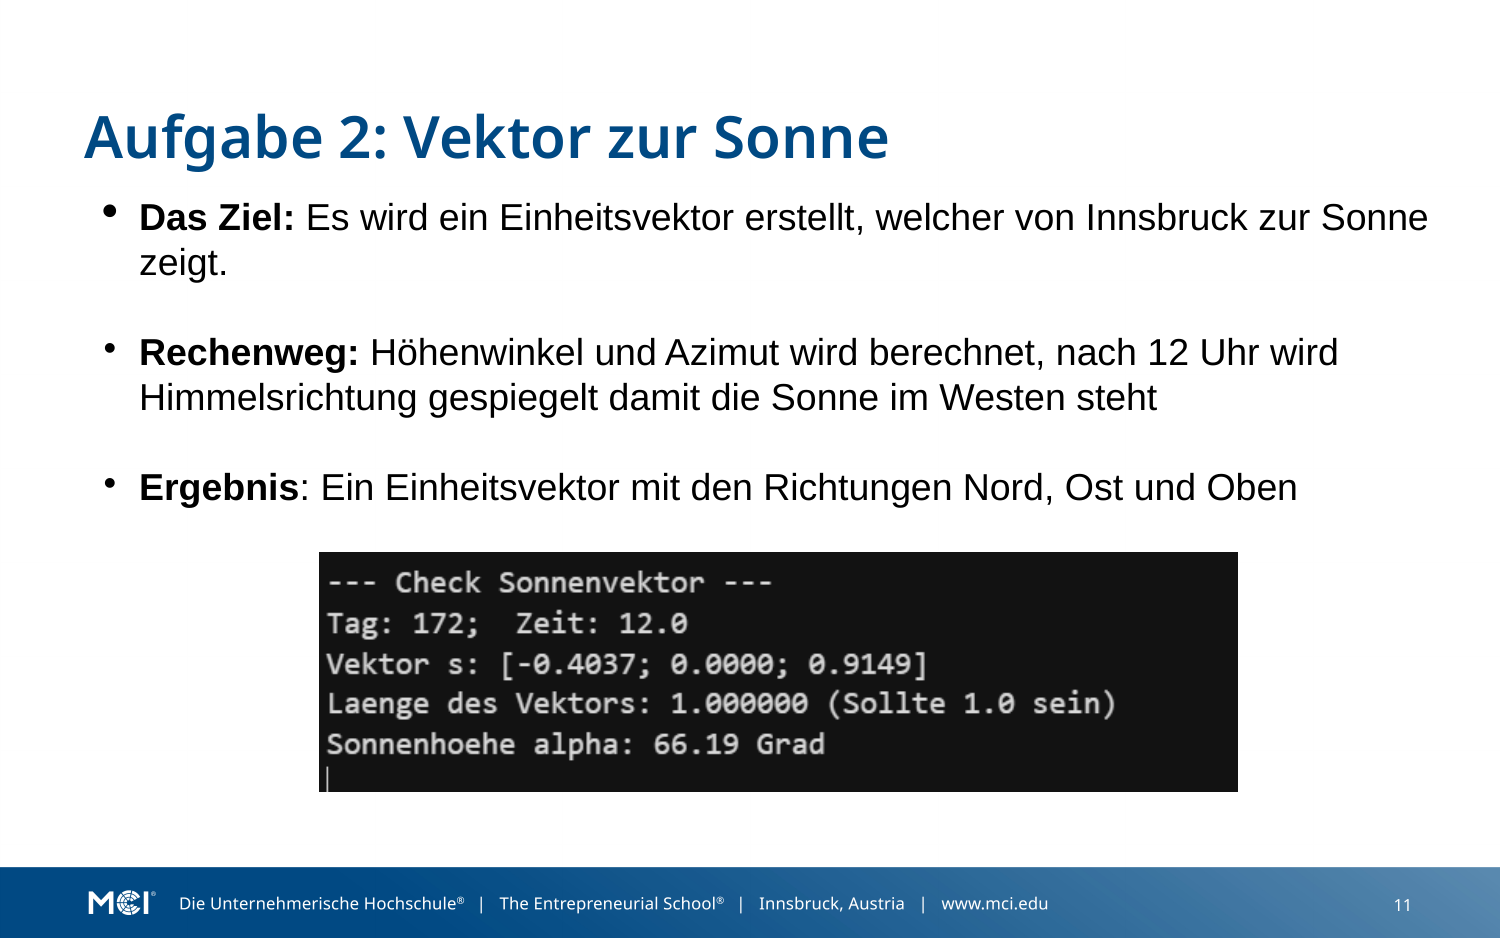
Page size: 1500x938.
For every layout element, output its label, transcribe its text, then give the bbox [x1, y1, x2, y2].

text_box Das Ziel: Es wird ein Einheitsvektor erstellt, welcher von Innsbruck zur Sonne zeigt. Rechenweg: Höhenwinkel und Azimut wird berechnet, nach 12 Uhr wird Himmelsrichtung gespiegelt damit die Sonne im Westen steht Ergebnis: Ein Einheitsvektor mit den Richtungen Nord, Ost und Oben [88, 186, 1468, 786]
text_box Aufgabe 2: Vektor zur Sonne [84, 108, 1412, 159]
picture [319, 552, 1238, 792]
